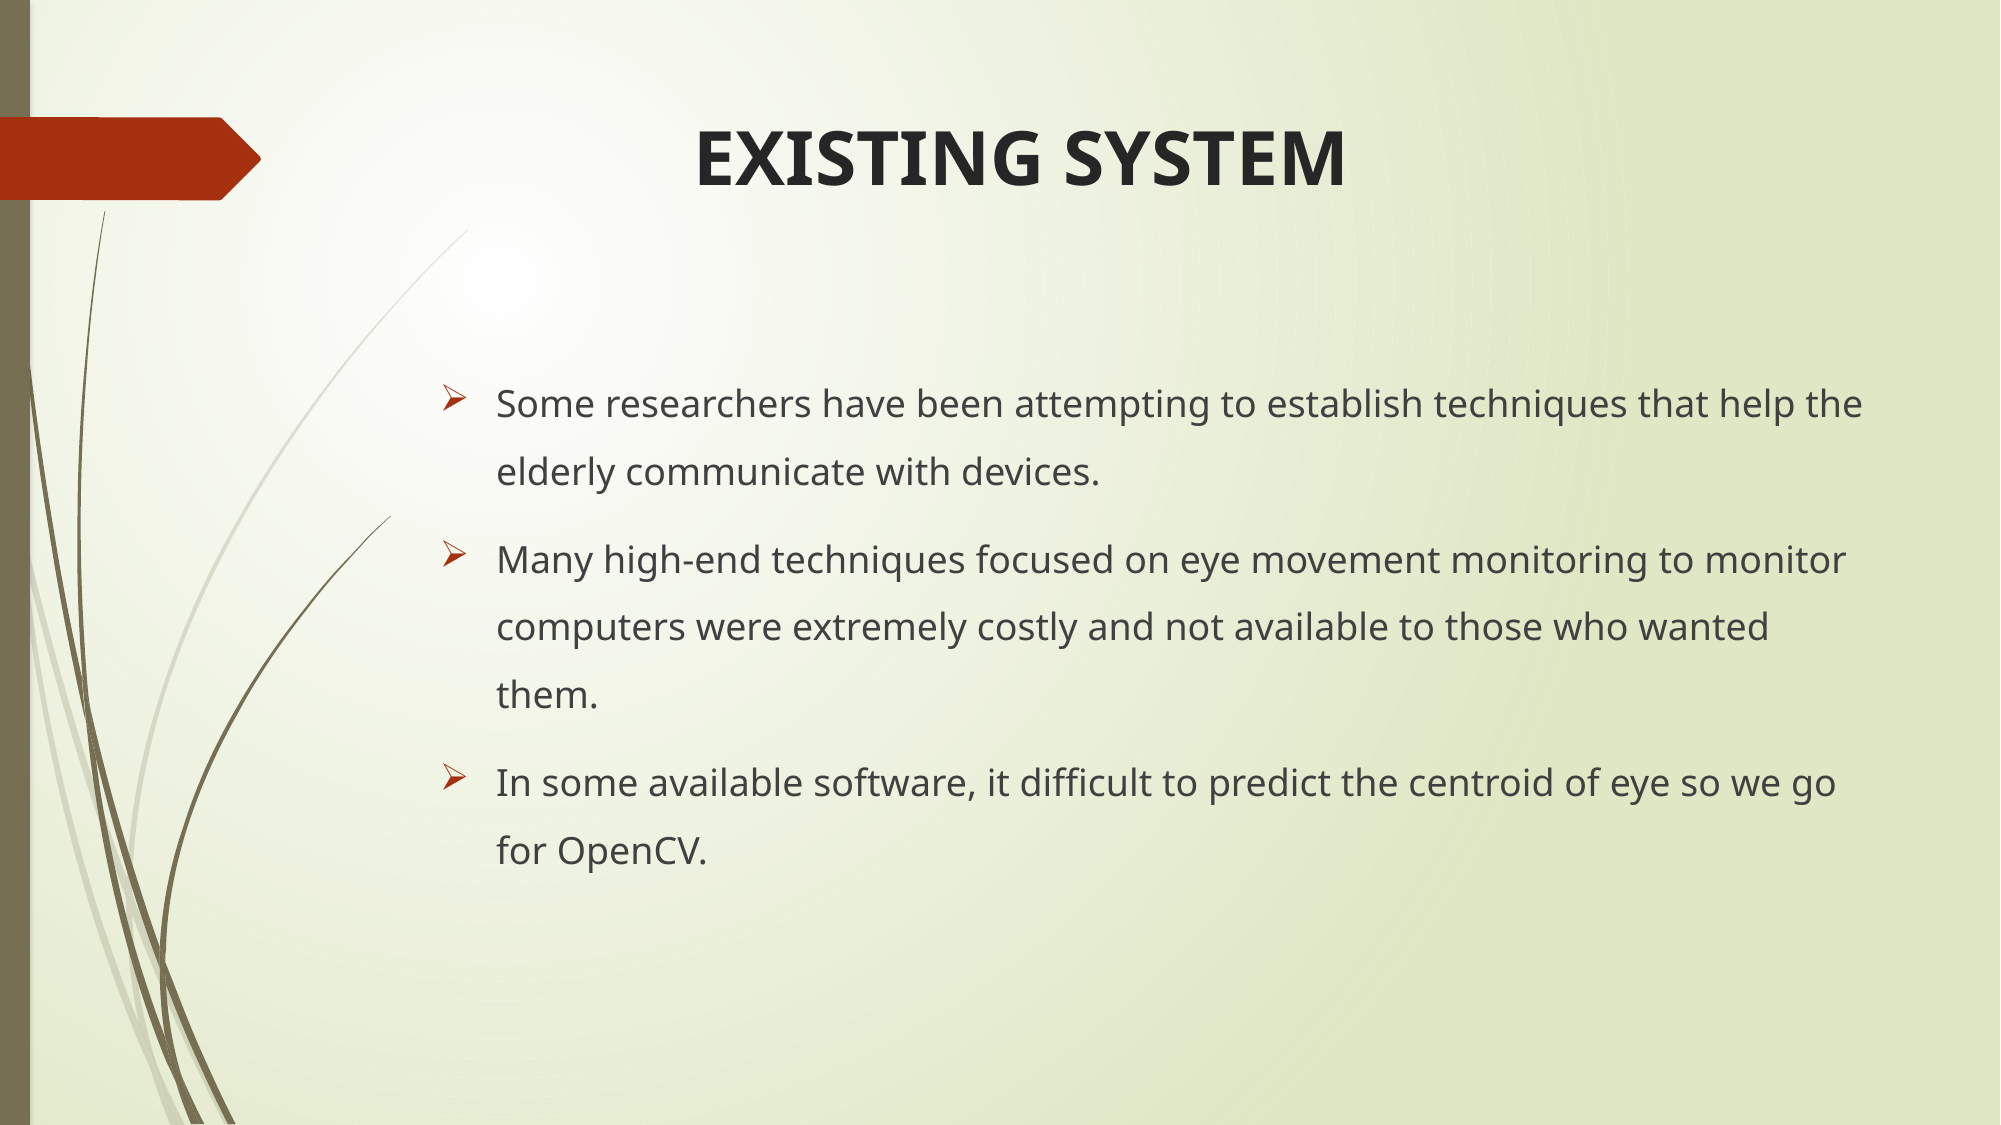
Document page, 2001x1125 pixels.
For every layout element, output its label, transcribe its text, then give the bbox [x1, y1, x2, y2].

title EXISTING SYSTEM [425, 102, 1888, 313]
list Some researchers have been attempting to establish techniques that help the elderly communicate with devices. Many high-end techniques focused on eye movement monitoring to monitor computers were extremely costly and not available to those who wanted them. In some available software, it difficult to predict the centroid of eye so we go for OpenCV. [424, 350, 1888, 970]
